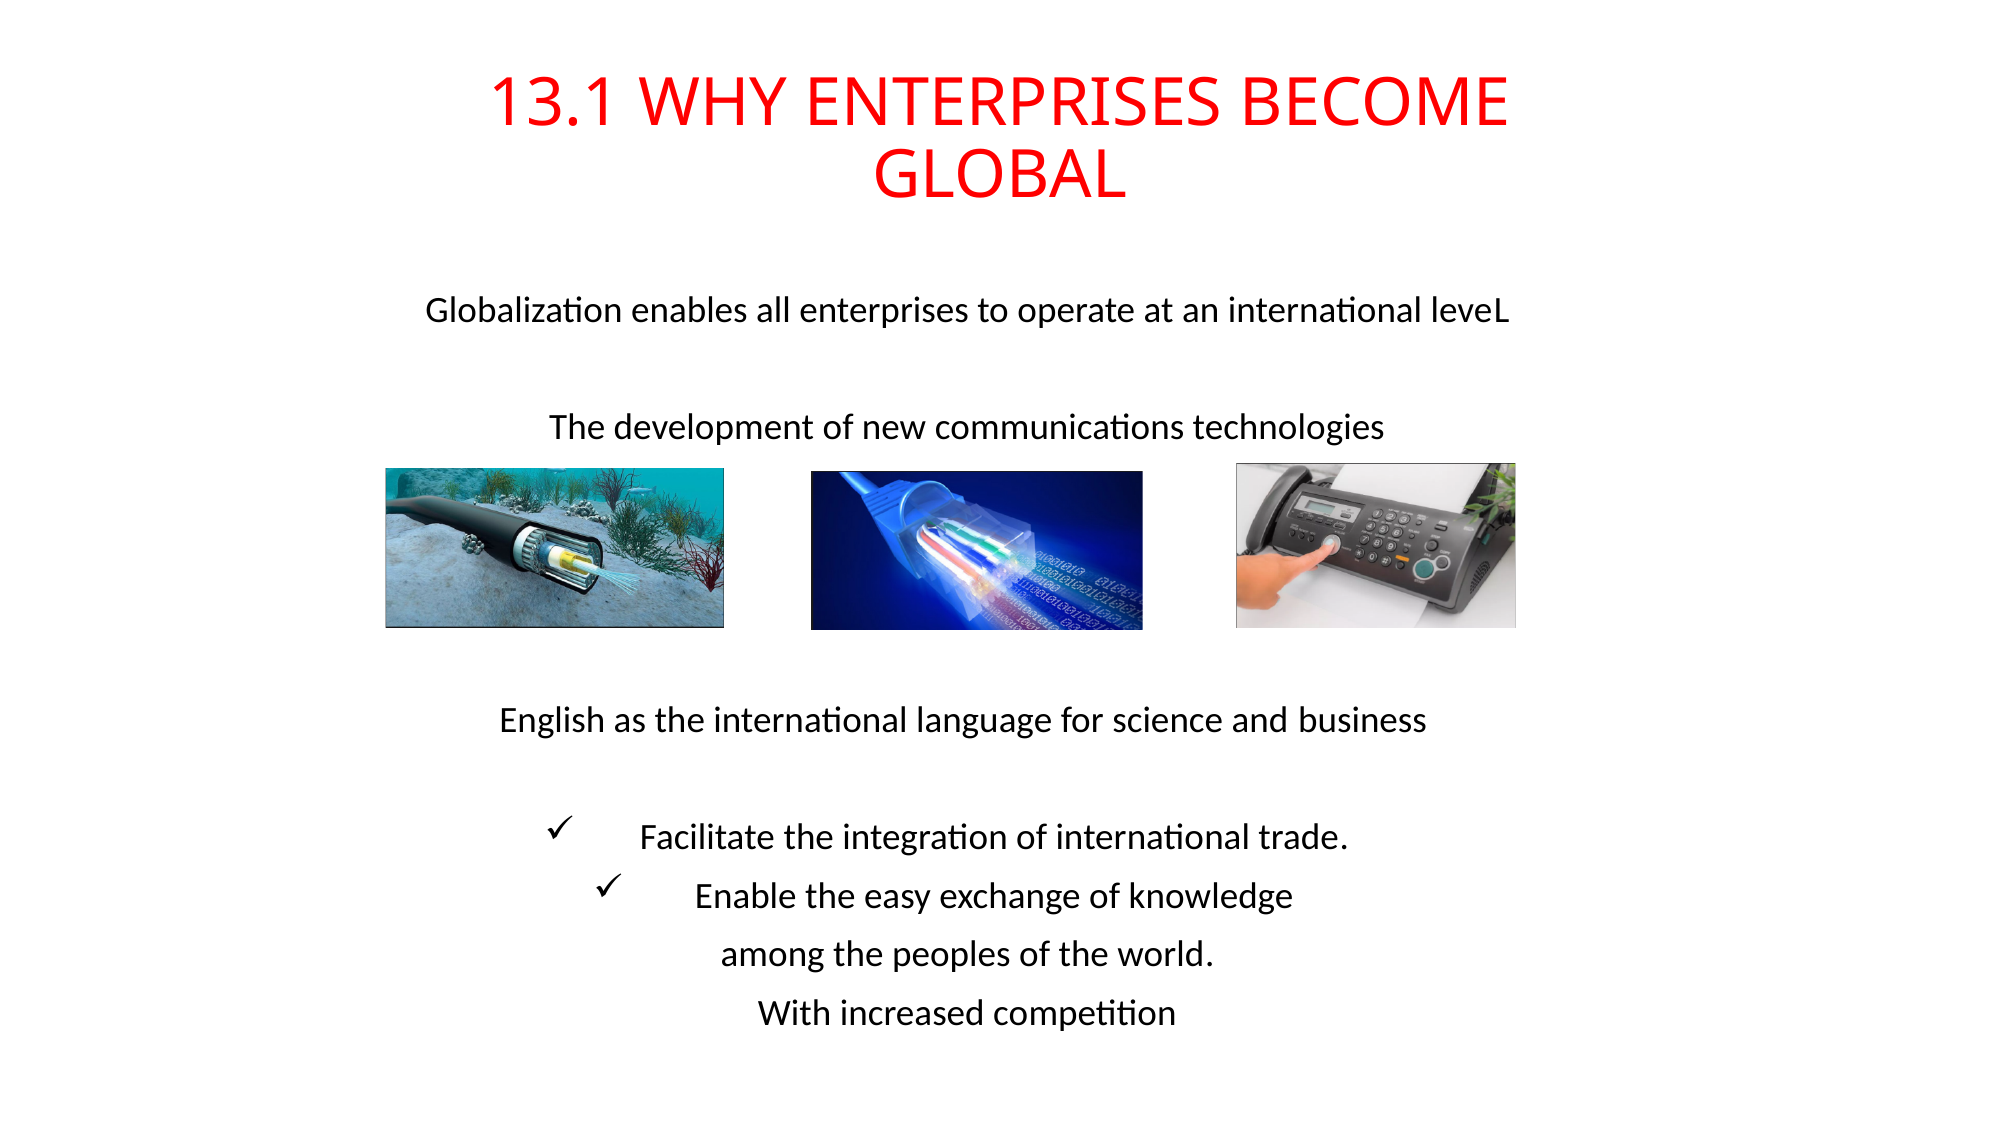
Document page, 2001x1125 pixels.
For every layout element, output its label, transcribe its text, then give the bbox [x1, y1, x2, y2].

title 13.1 WHY ENTERPRISES BECOME GLOBAL [362, 42, 1638, 219]
picture [810, 471, 1143, 630]
picture [1236, 463, 1516, 628]
picture [385, 467, 724, 628]
subtitle Globalization enables all enterprises to operate at an international leveL The development of new communications technologies English as the international language for science and business Facilitate the integration of international trade. Enable the easy exchange of knowledge among the peoples of the world. With increased competition [249, 219, 1686, 1047]
